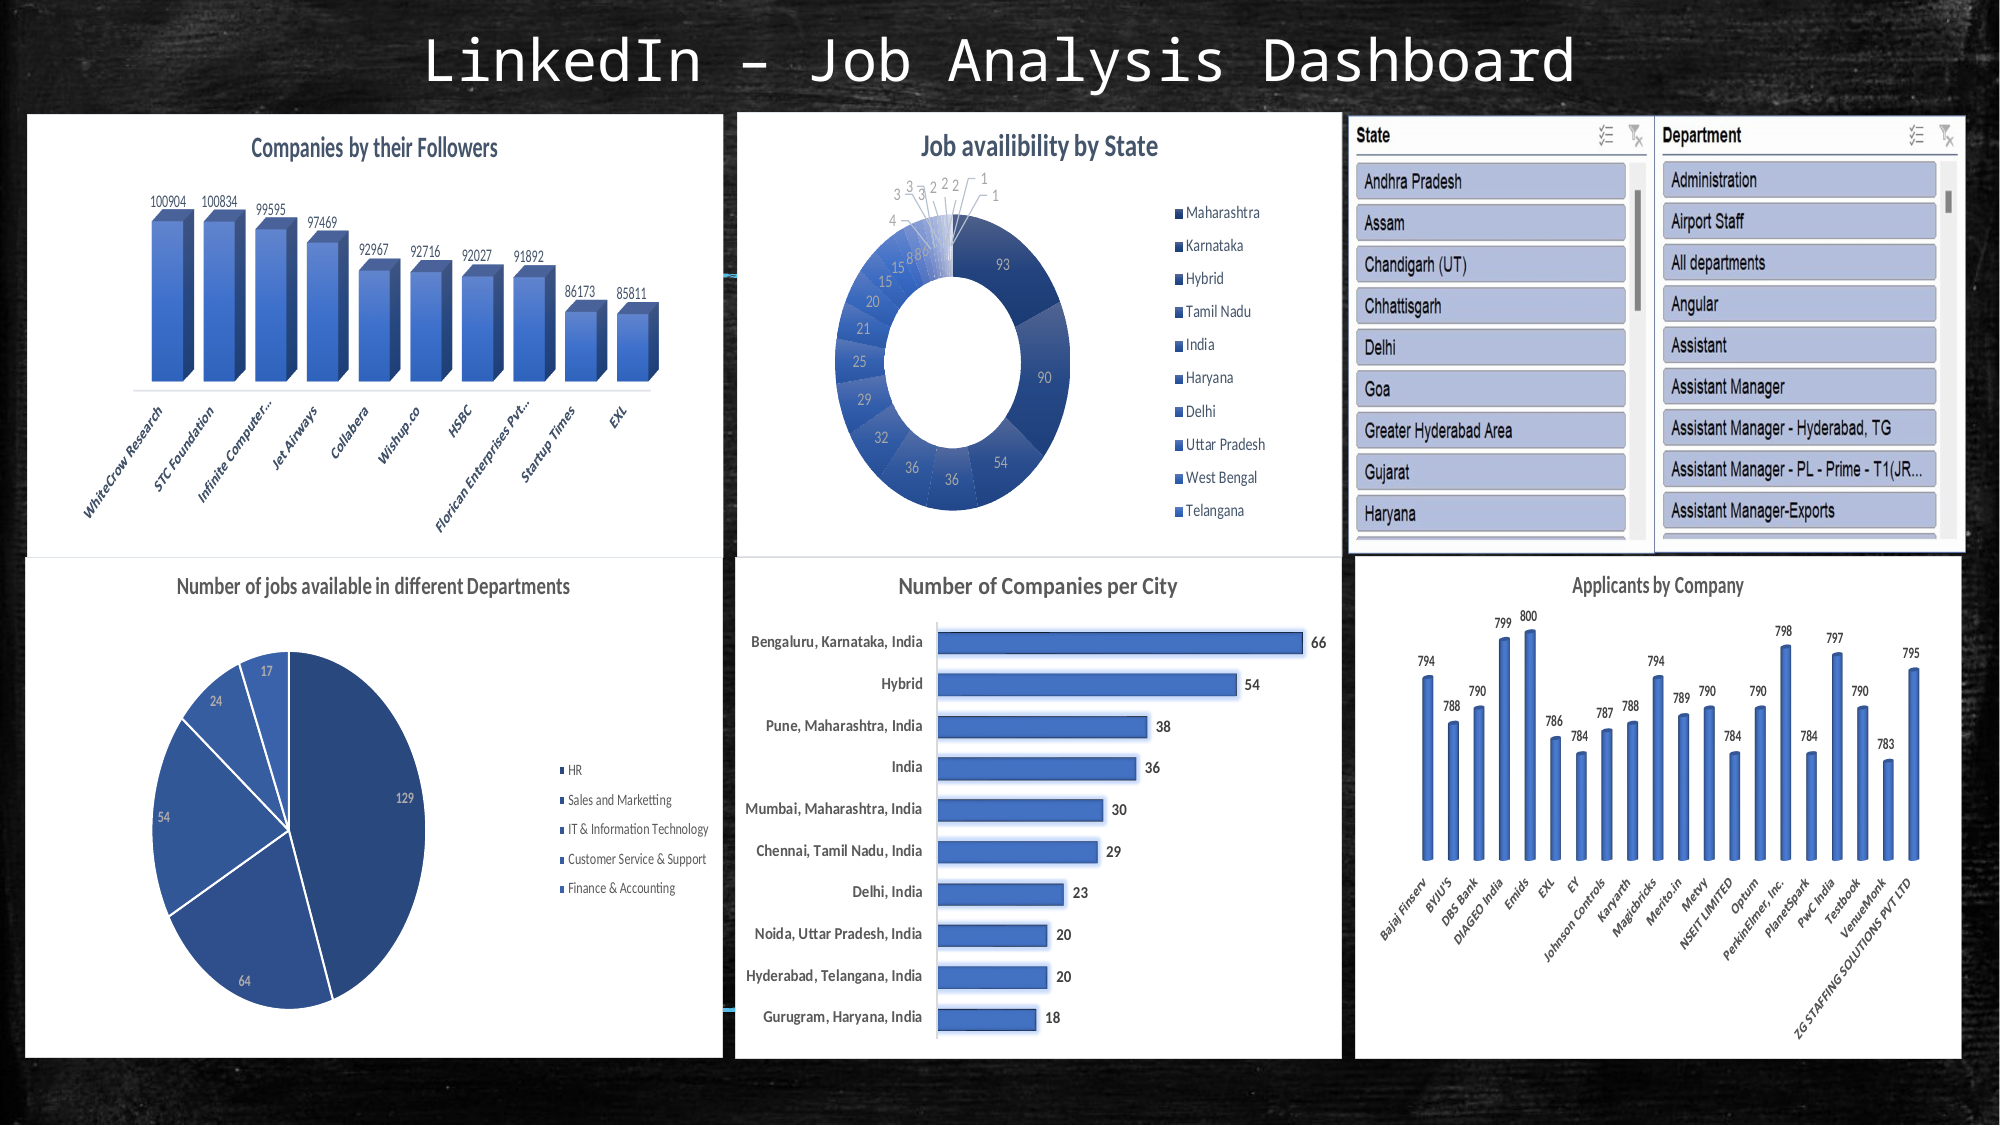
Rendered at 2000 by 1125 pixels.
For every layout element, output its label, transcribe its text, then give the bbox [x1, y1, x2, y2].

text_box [1354, 554, 1962, 1059]
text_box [23, 564, 724, 1058]
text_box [735, 110, 1343, 555]
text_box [733, 555, 1343, 1059]
picture [0, 0, 2000, 1125]
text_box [25, 112, 724, 558]
title LinkedIn – Job Analysis Dashboard [249, 24, 1750, 102]
